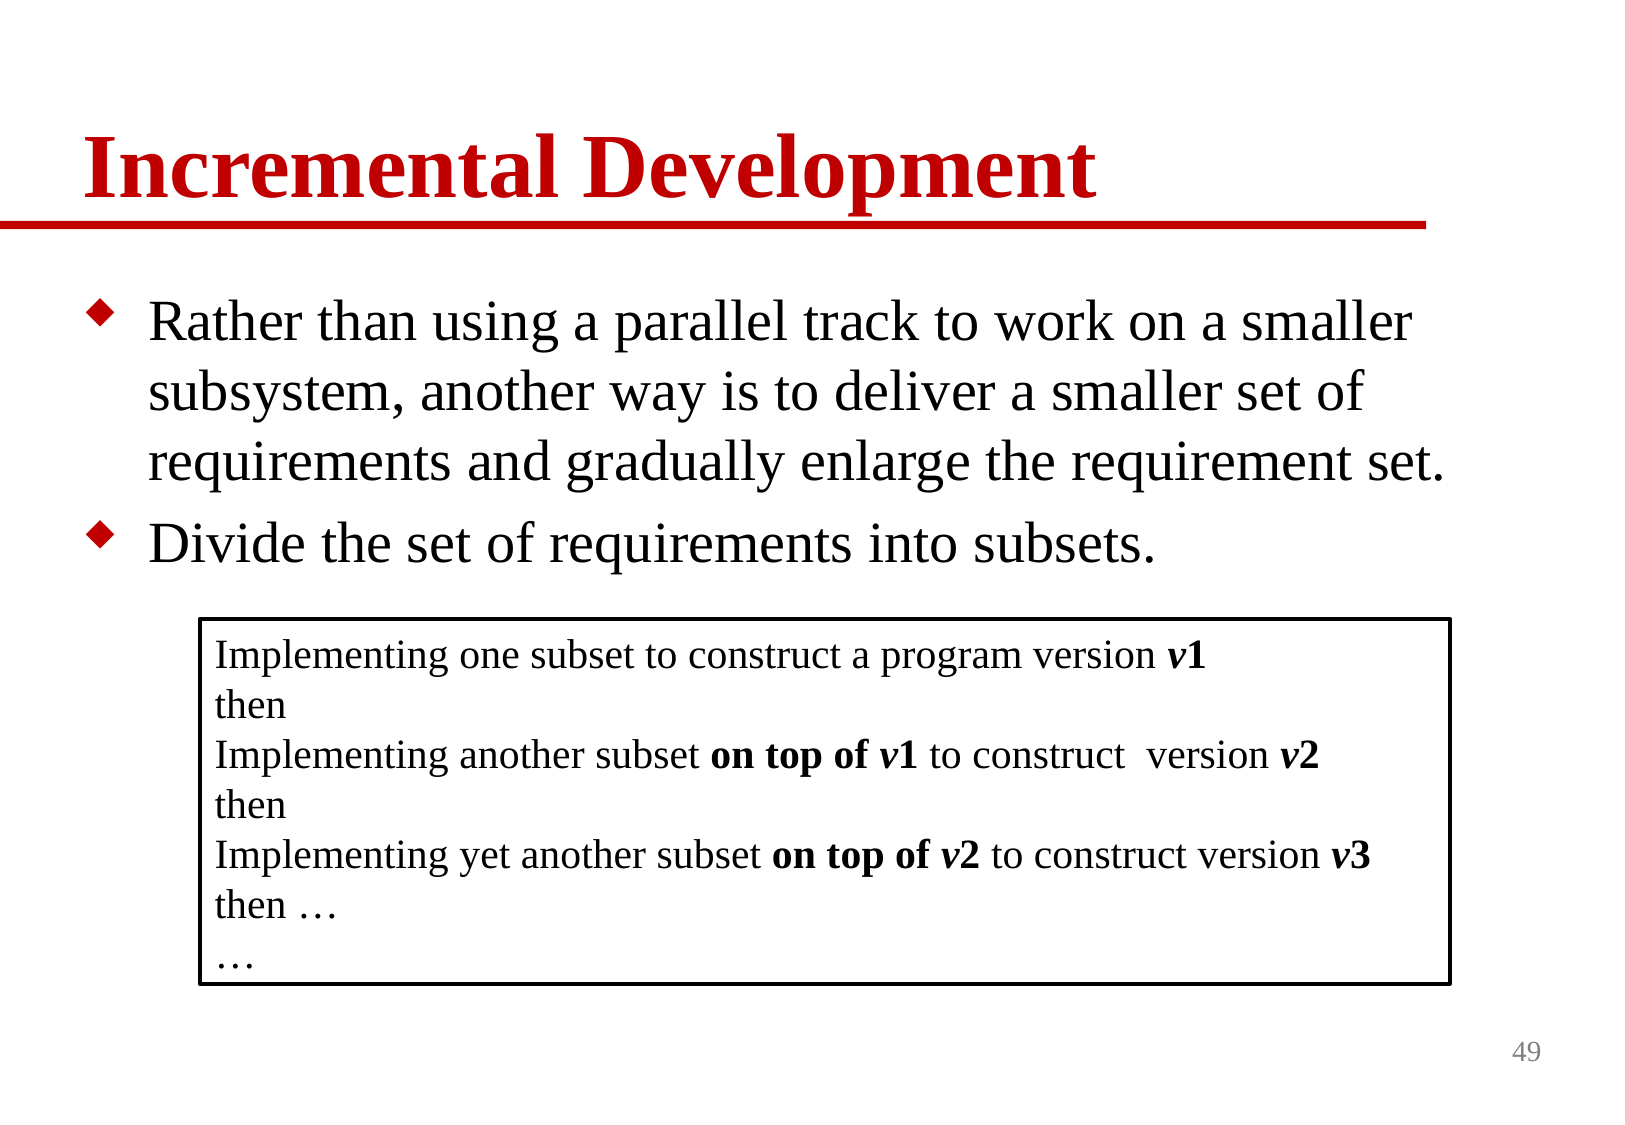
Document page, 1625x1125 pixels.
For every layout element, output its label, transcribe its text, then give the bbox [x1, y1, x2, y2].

slide_number 49 [1218, 1012, 1557, 1088]
title Incremental Development [67, 43, 1550, 225]
text_box Implementing one subset to construct a program version v1 then Implementing another subset on top of v1 to construct version v2 then Implementing yet another subset on top of v2 to construct version v3 then … … [198, 617, 1452, 986]
list Rather than using a parallel track to work on a smaller subsystem, another way is to deliver a smaller set of requirements and gradually enlarge the requirement set. Divide the set of requirements into subsets. [67, 275, 1550, 1088]
